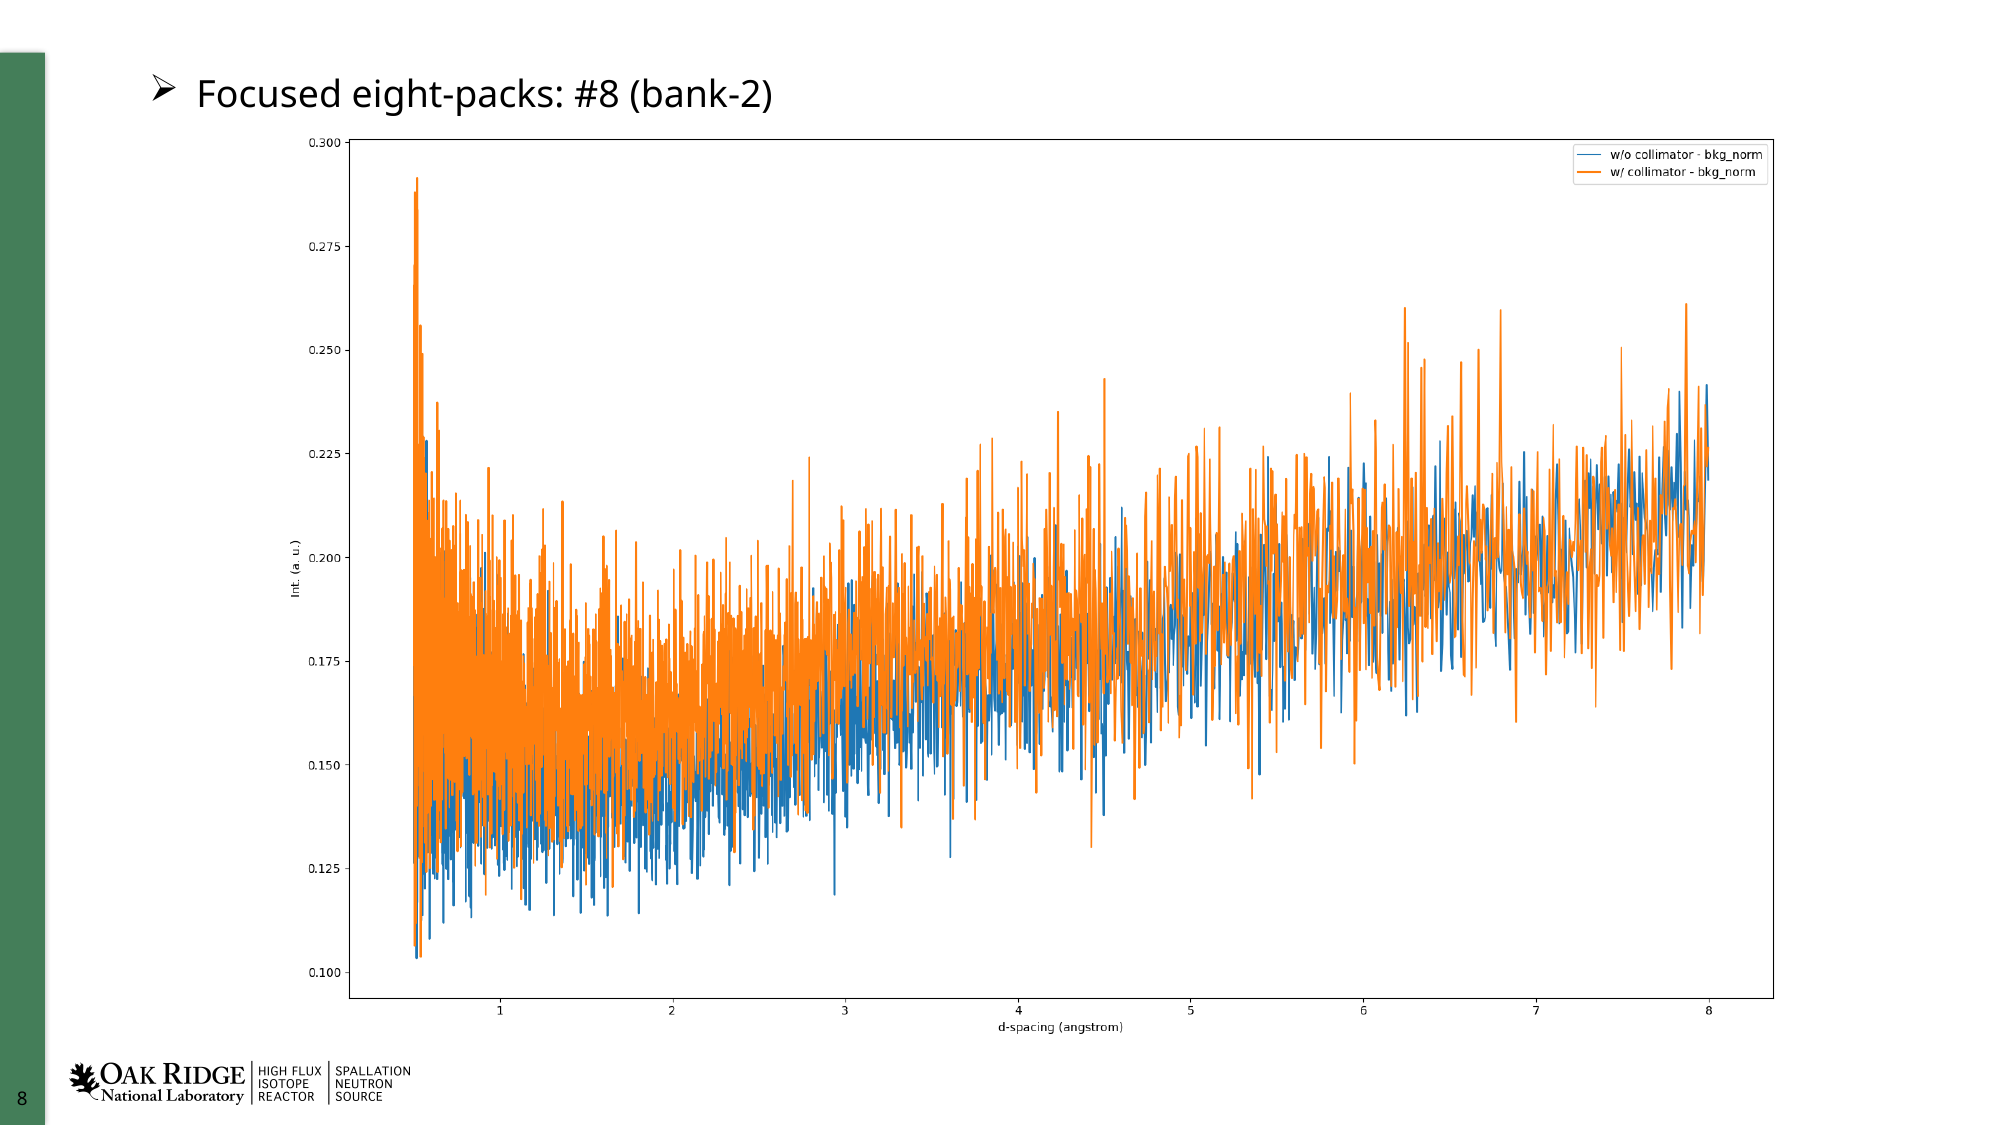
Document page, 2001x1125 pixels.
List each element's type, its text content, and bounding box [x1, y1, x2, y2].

text_box Focused eight-packs: #8 (bank-2) [134, 67, 1915, 123]
picture [278, 123, 1788, 1046]
picture [66, 1058, 413, 1108]
